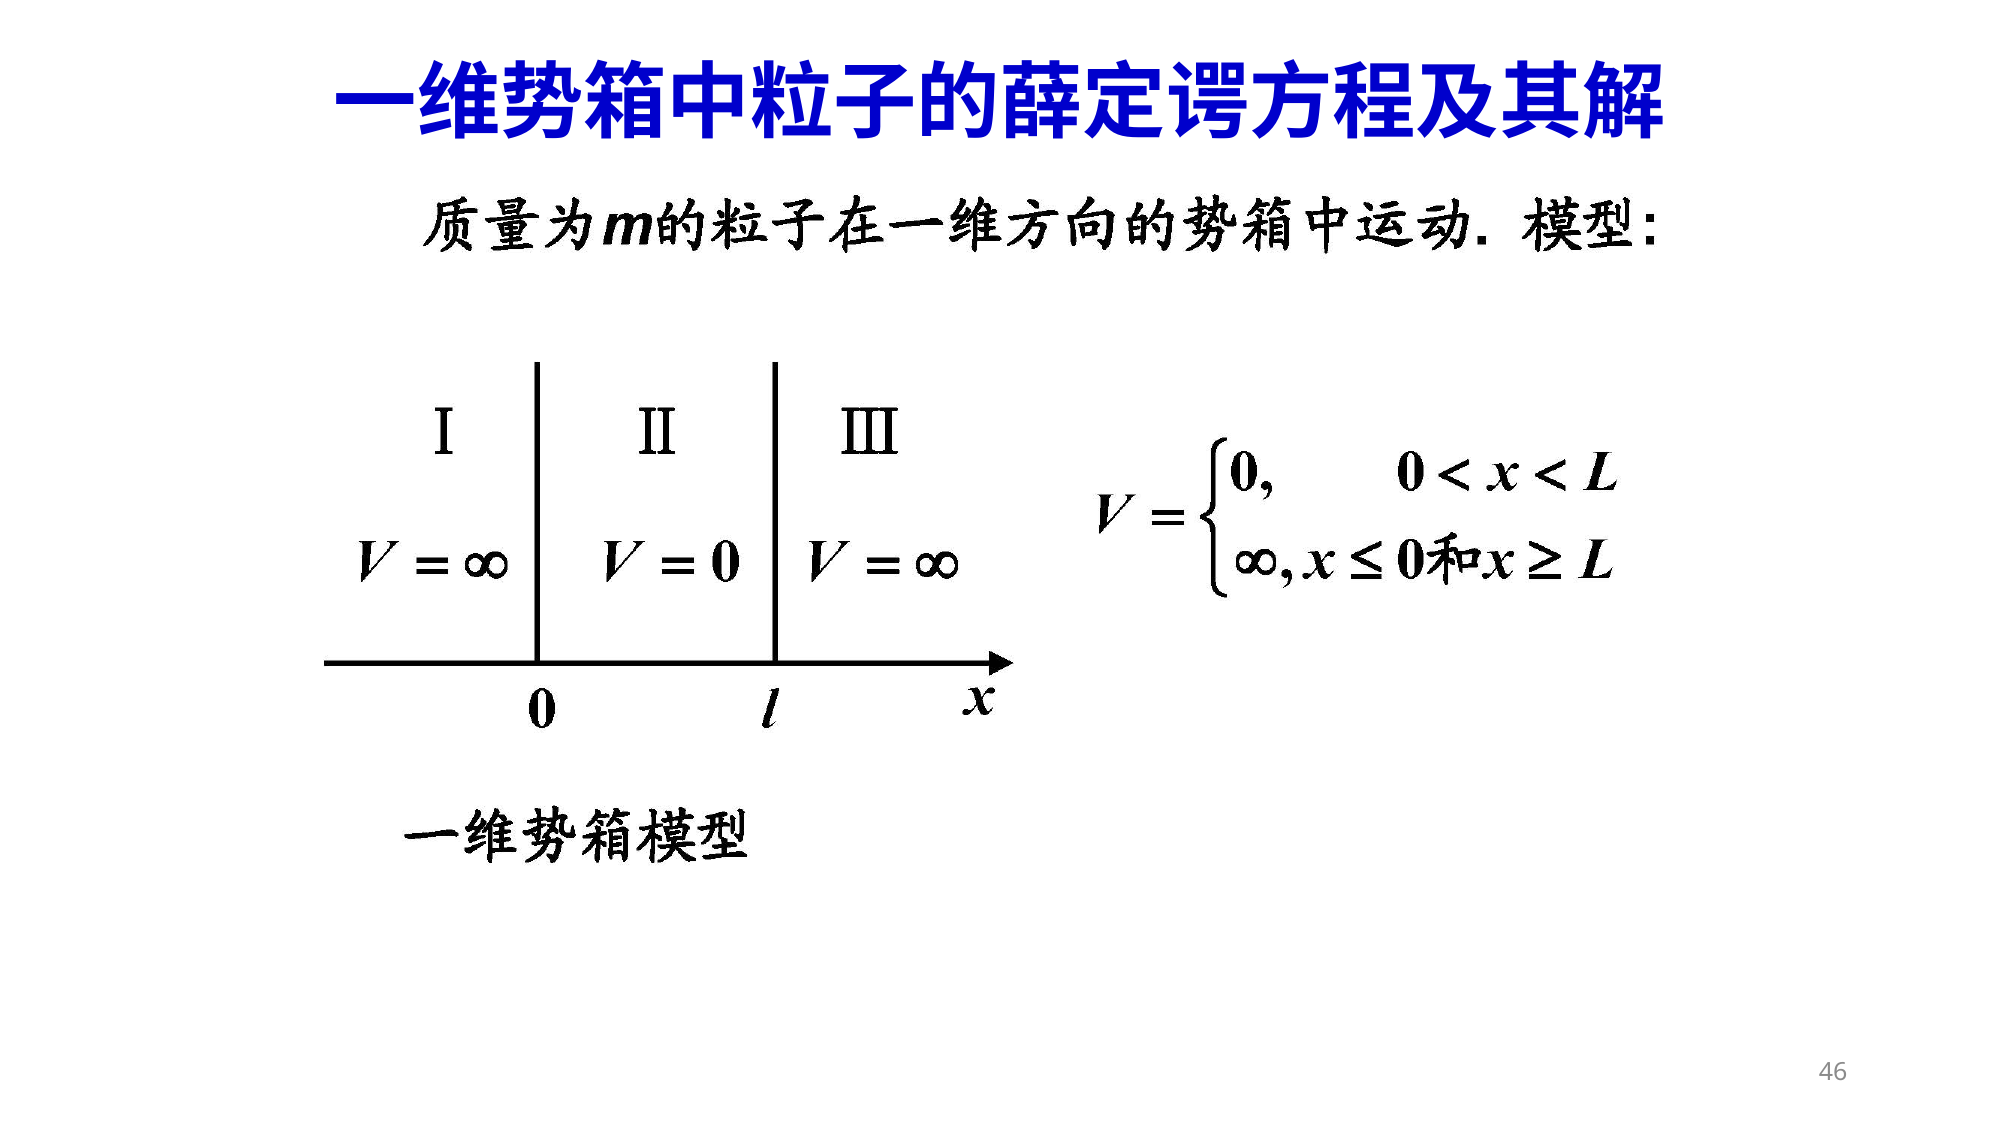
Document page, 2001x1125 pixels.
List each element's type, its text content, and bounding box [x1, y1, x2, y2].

text_box 一维势箱中粒子的薛定谔方程及其解 [50, 40, 1950, 356]
picture [251, 181, 1749, 1125]
slide_number 46 [1749, 1042, 1863, 1103]
